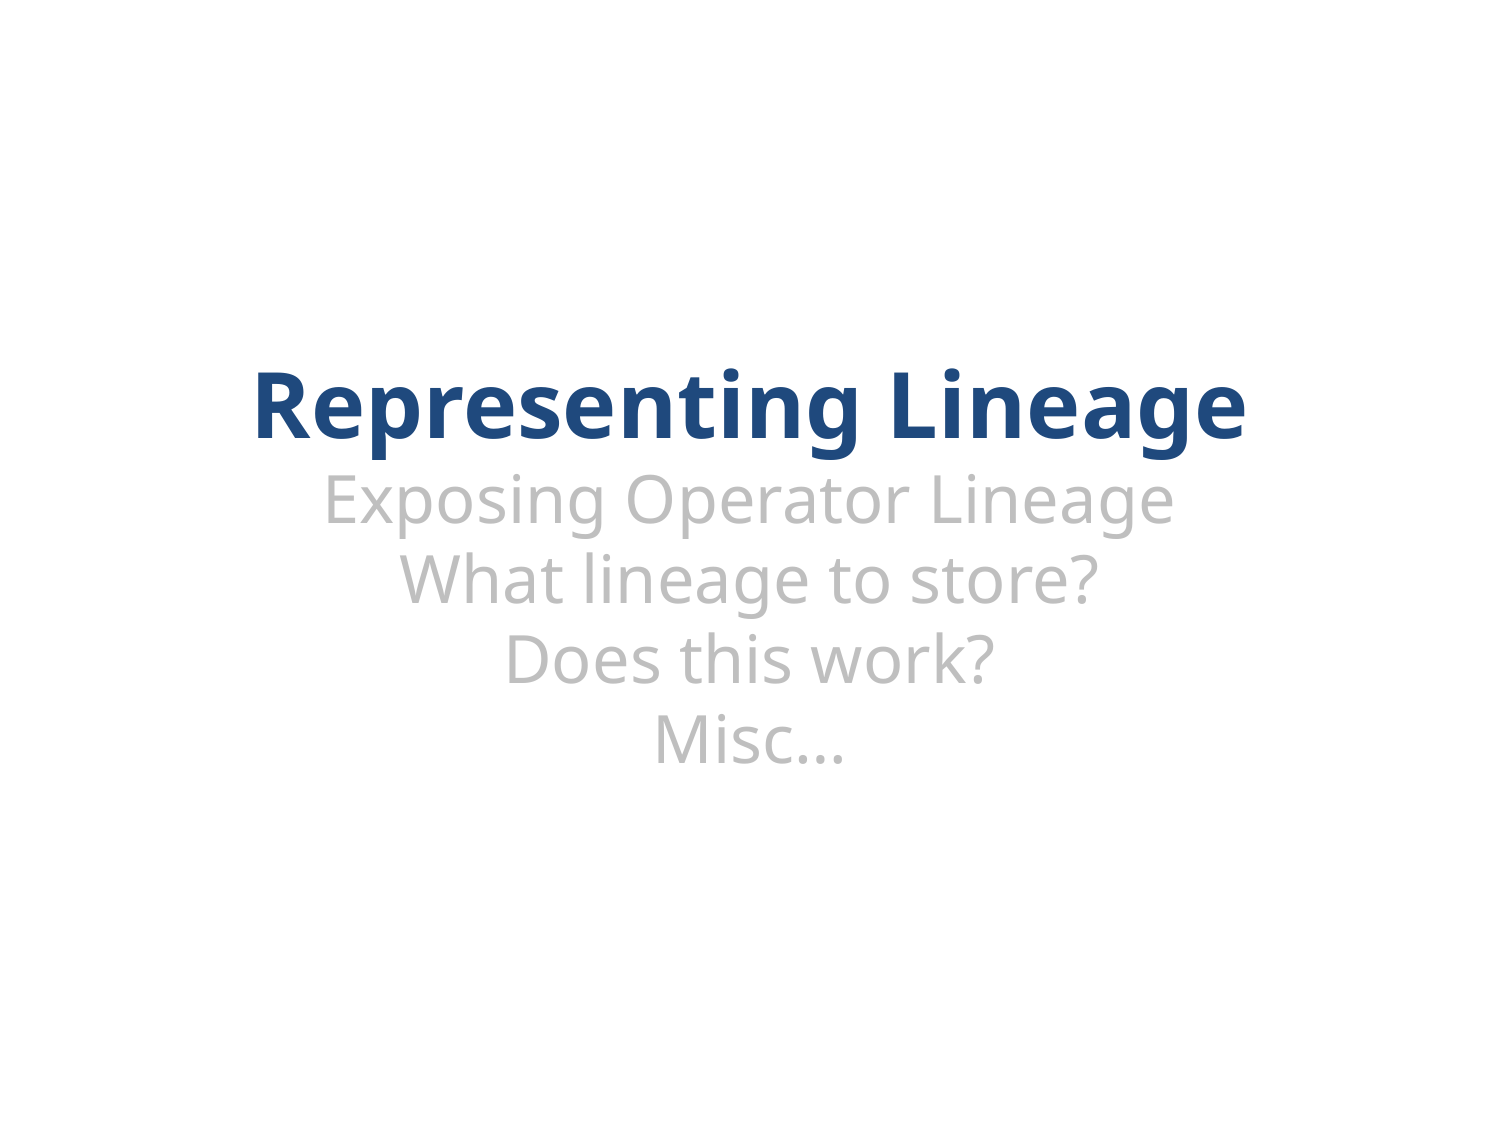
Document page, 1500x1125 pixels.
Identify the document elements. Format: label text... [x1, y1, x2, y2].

title Representing Lineage Exposing Operator Lineage What lineage to store? Does this work? Misc… [112, 211, 1388, 912]
